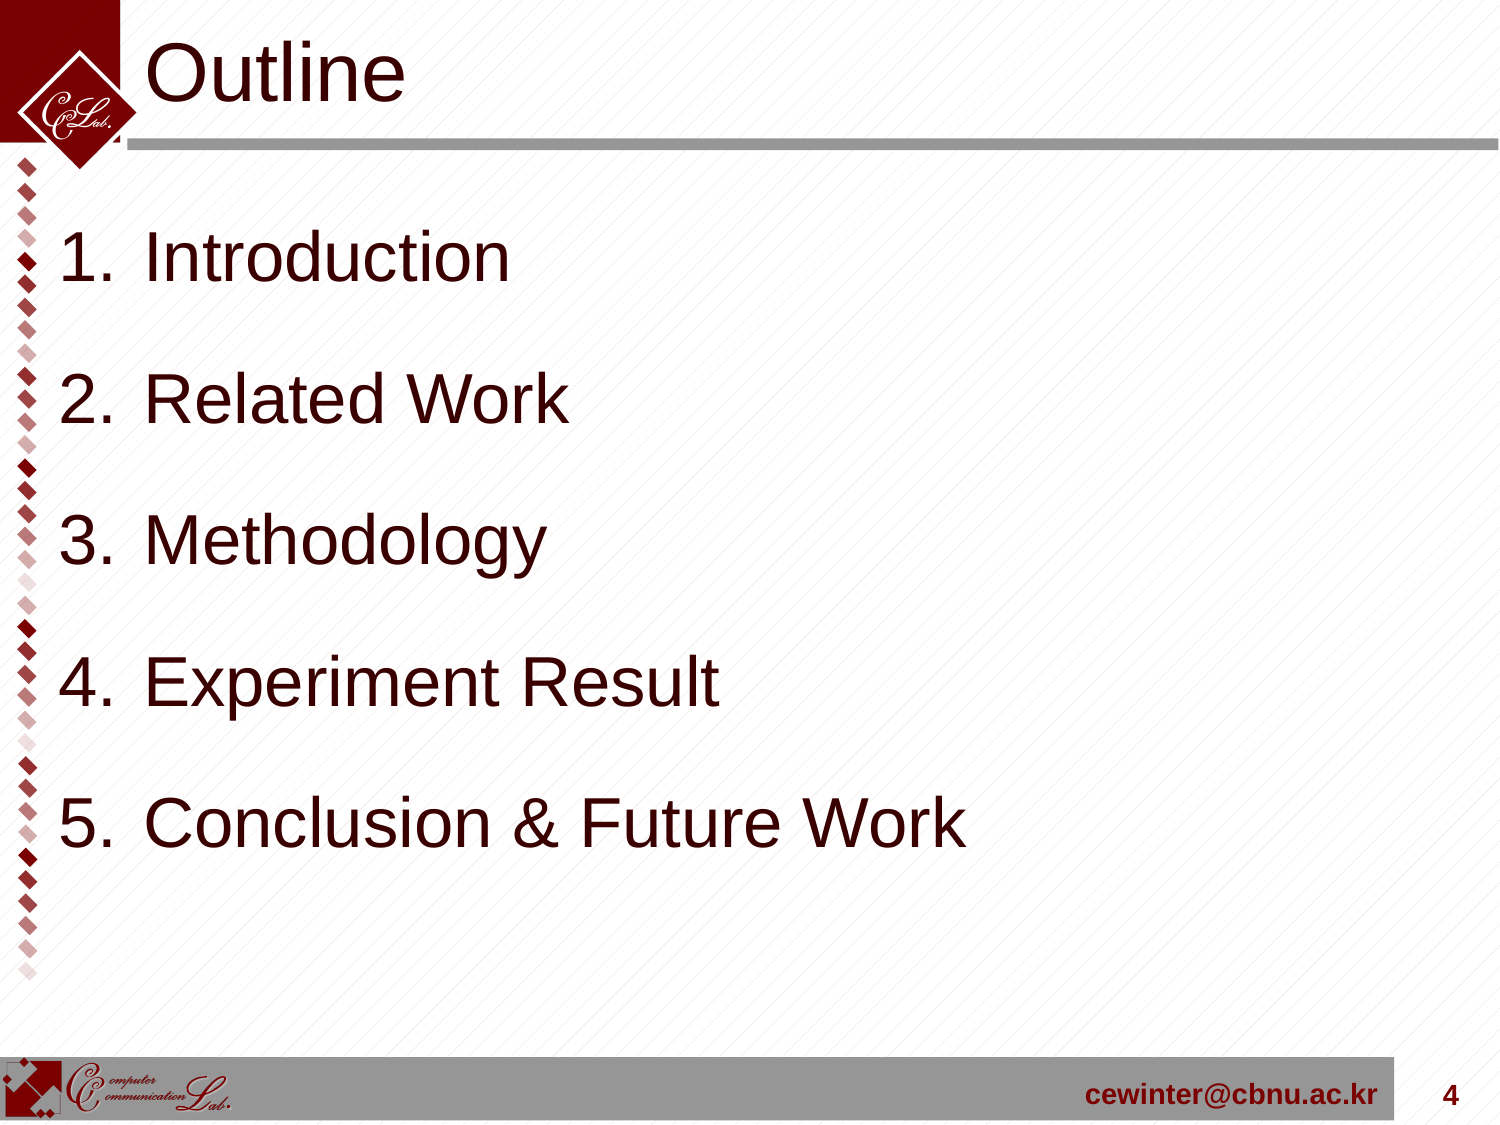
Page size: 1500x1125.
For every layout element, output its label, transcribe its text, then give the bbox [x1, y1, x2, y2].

list Introduction Related Work Methodology Experiment Result Conclusion & Future Work [43, 160, 1493, 1047]
picture [2, 1055, 234, 1121]
title Outline [129, 10, 1474, 126]
picture [0, 0, 153, 184]
